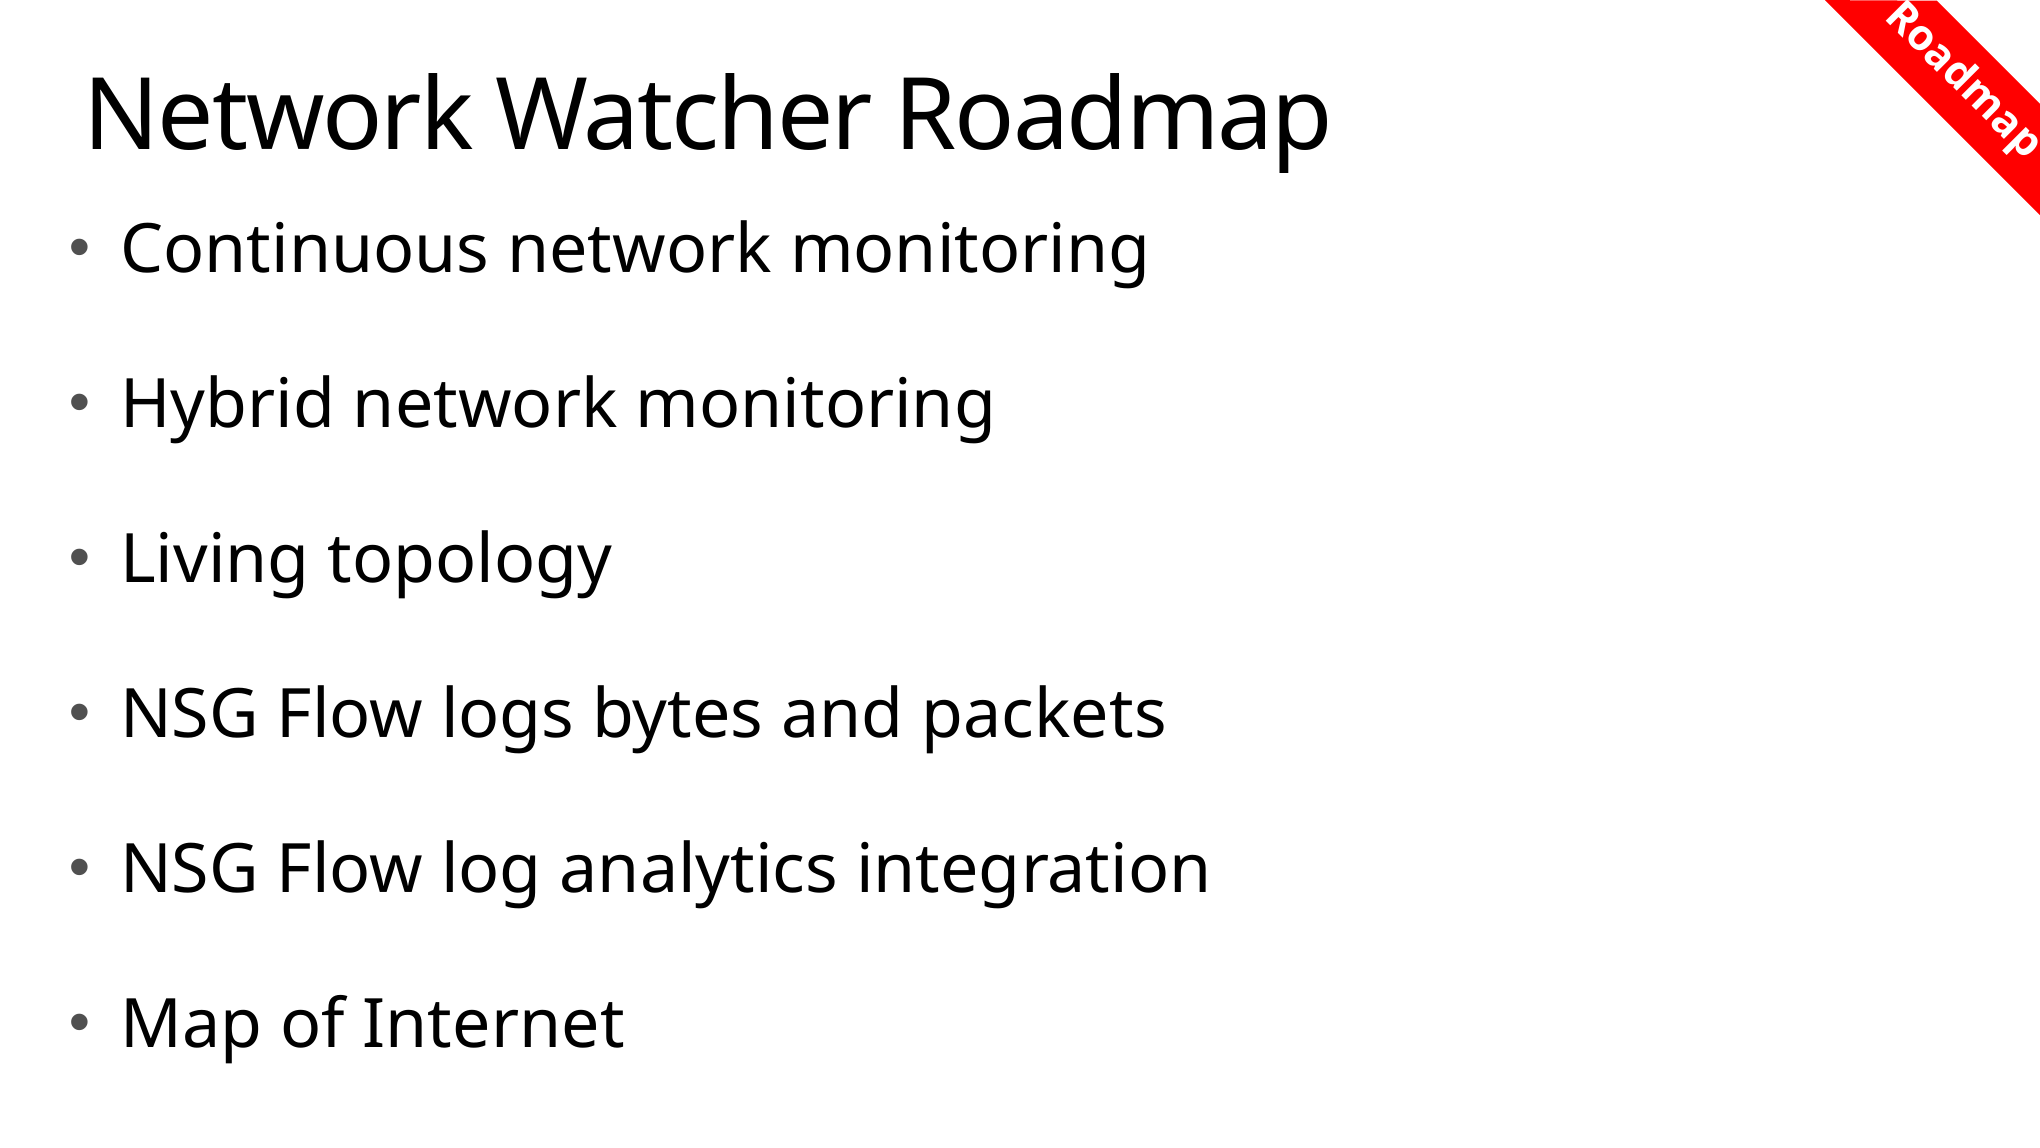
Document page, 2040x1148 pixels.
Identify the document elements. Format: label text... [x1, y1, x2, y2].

text_box Roadmap [1824, 0, 2040, 217]
list Continuous network monitoring Hybrid network monitoring Living topology NSG Flow logs bytes and packets NSG Flow log analytics integration Map of Internet [45, 198, 1996, 1082]
title Network Watcher Roadmap [60, 48, 1980, 198]
